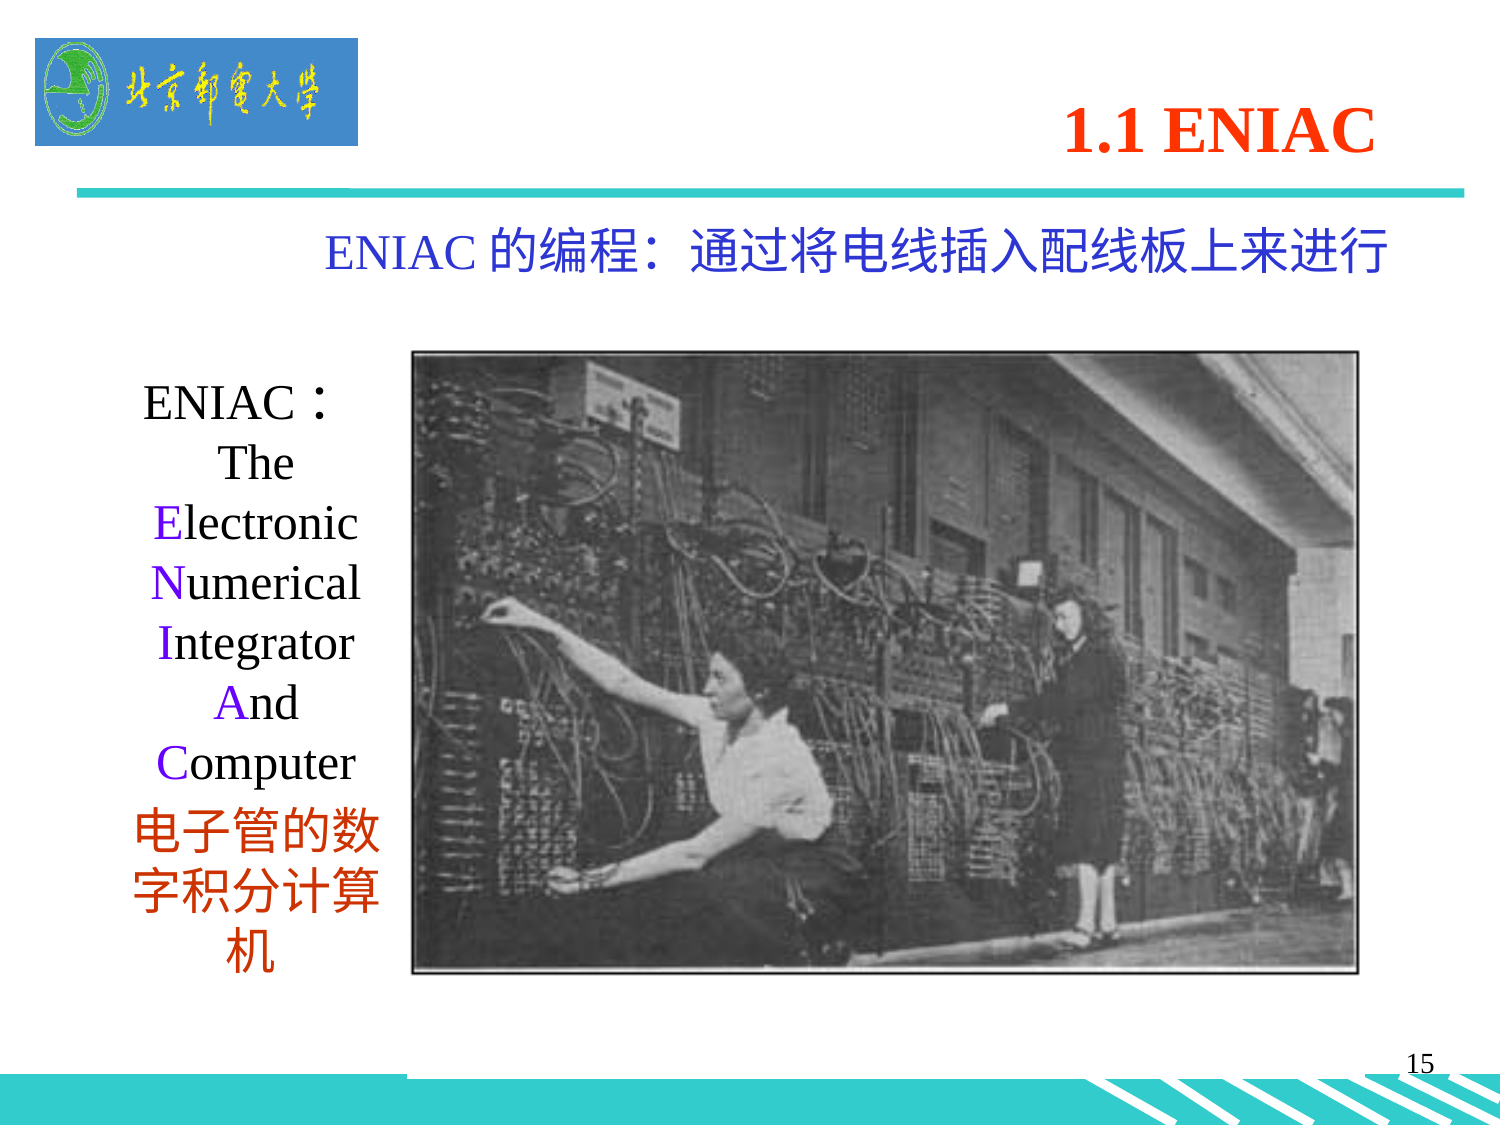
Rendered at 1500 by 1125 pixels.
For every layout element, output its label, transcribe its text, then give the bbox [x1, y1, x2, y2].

picture [407, 349, 1365, 1080]
picture [34, 37, 99, 146]
text_box ENIAC：The Electronic Numerical Integrator And Computer 电子管的数字积分计算机 [99, 362, 402, 988]
text_box ENIAC的编程：通过将电线插入配线板上来进行 [289, 212, 1436, 288]
title 1.1 ENIAC [99, 17, 1394, 235]
text_box 15 [1137, 1037, 1450, 1113]
